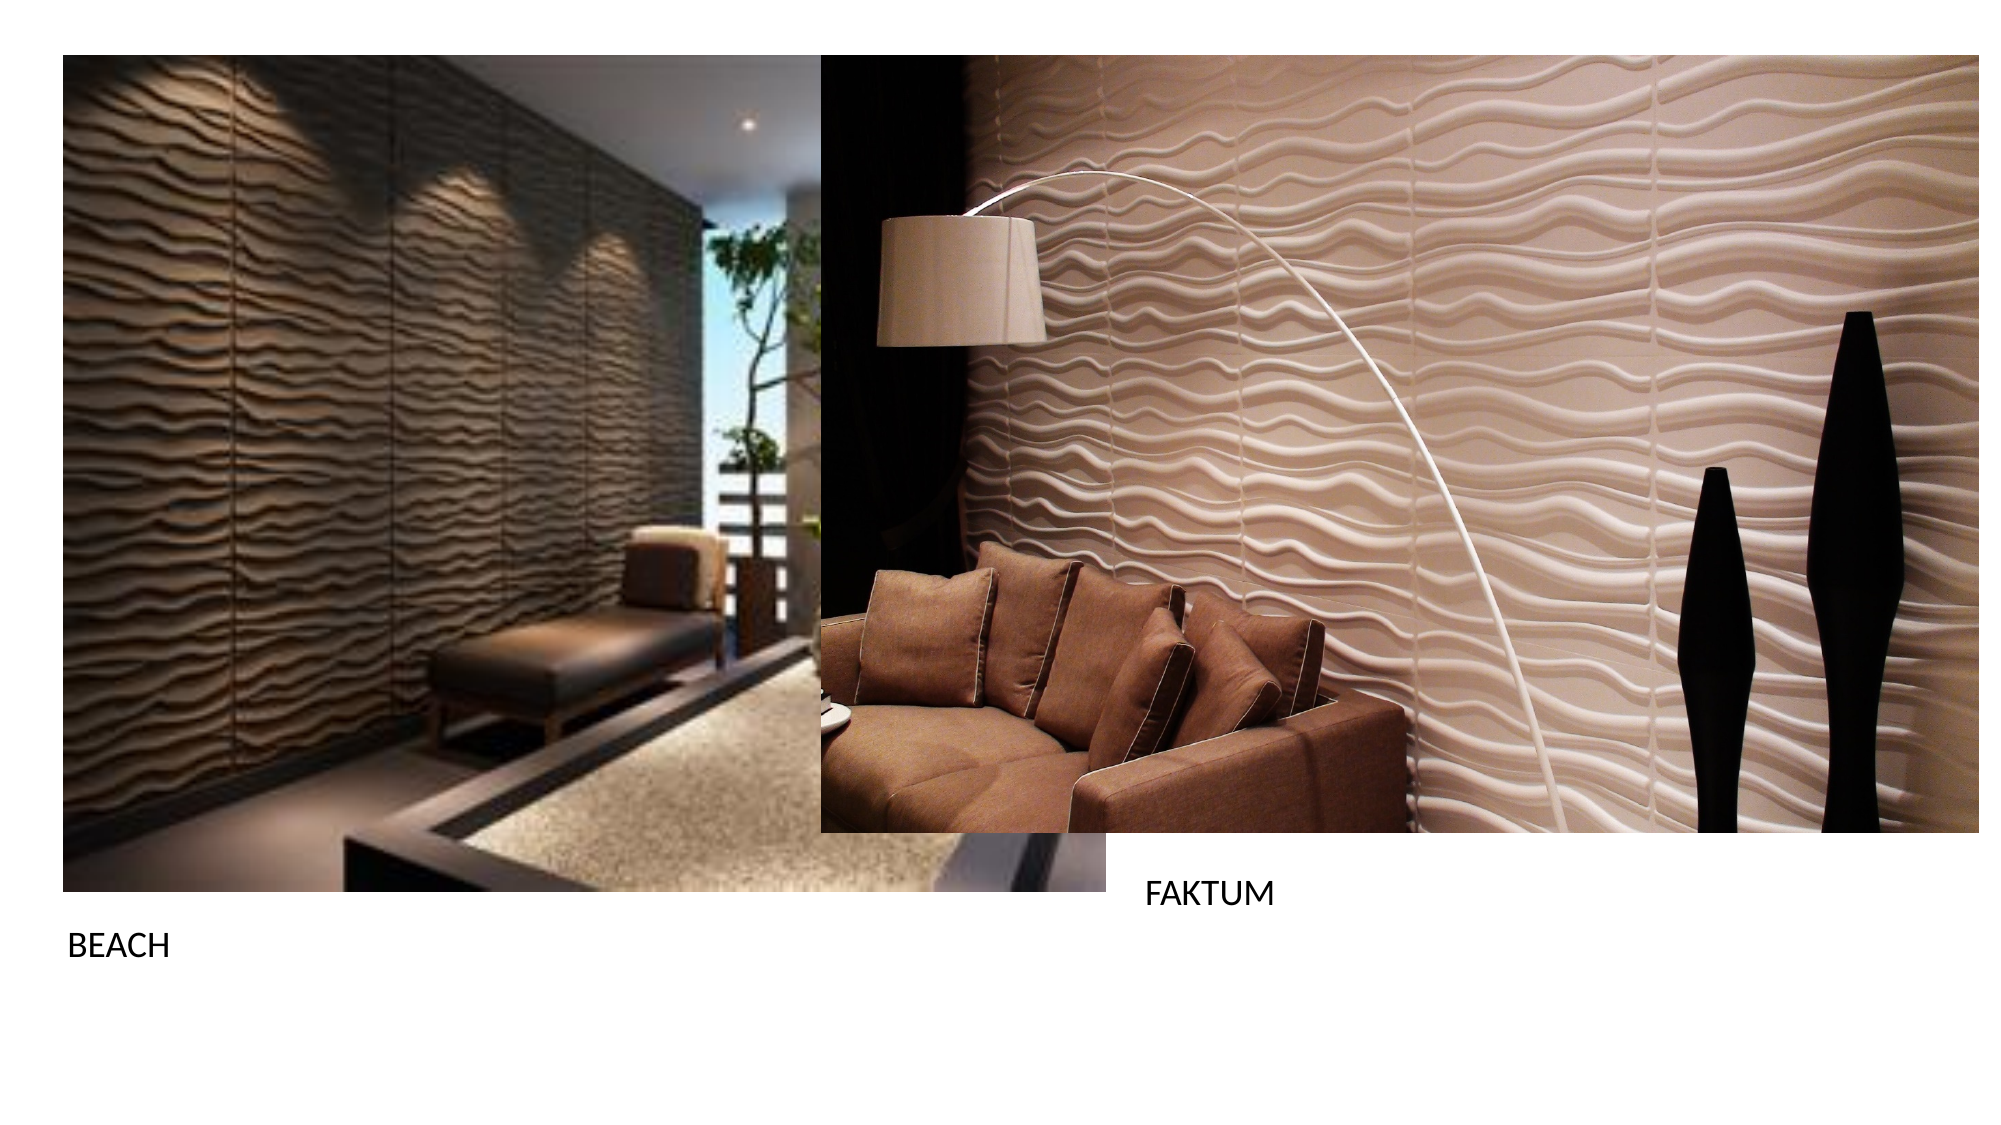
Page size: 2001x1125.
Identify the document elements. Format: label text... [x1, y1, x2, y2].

text_box FAKTUM [1130, 860, 1876, 921]
picture [63, 55, 1979, 892]
text_box BEACH [52, 912, 799, 973]
